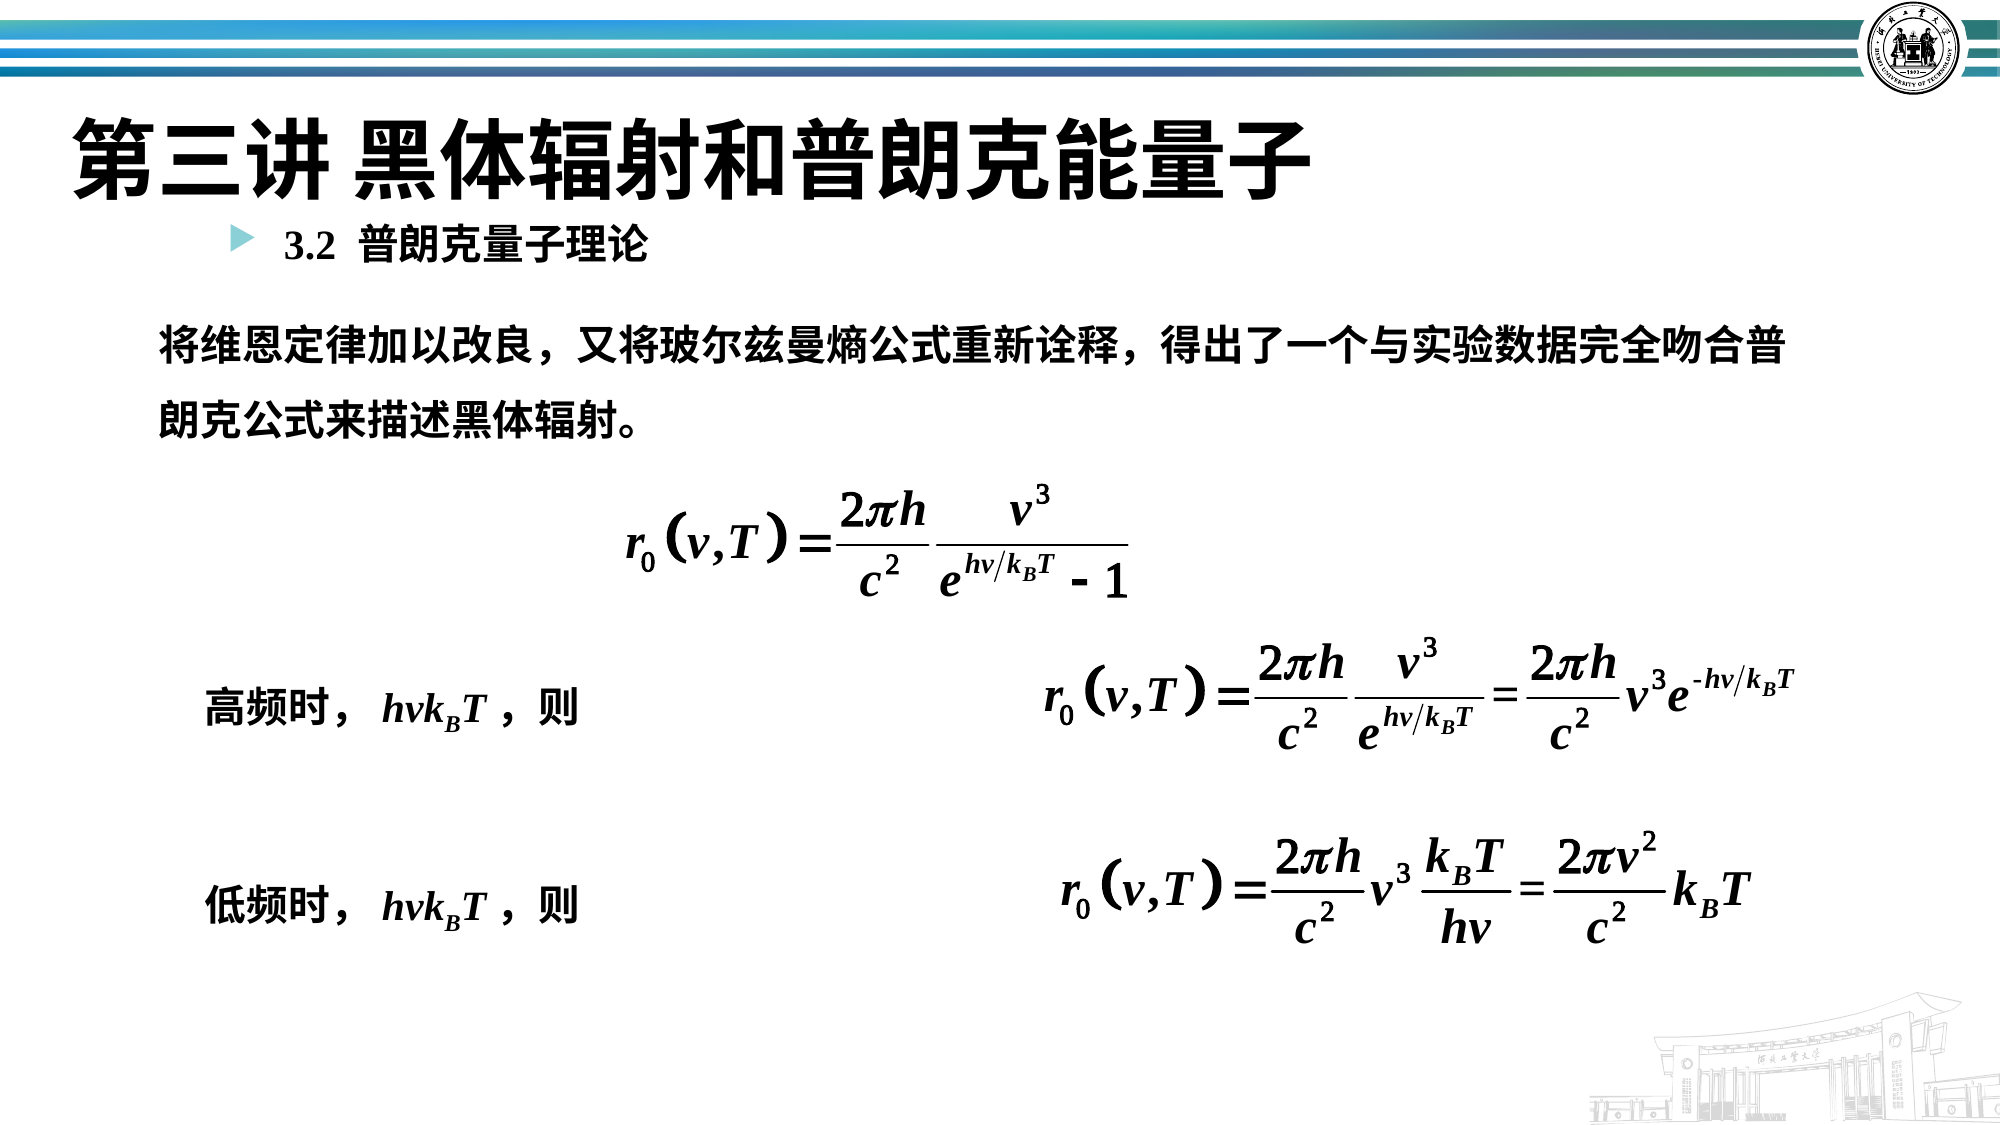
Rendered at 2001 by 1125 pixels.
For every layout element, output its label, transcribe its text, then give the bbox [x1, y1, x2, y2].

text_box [622, 474, 1133, 602]
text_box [1057, 821, 1760, 949]
text_box 3.2 普朗克量子理论 [213, 210, 1681, 283]
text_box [1040, 627, 1801, 755]
title 第三讲 黑体辐射和普朗克能量子 [55, 78, 1688, 210]
text_box 将维恩定律加以改良，又将玻尔兹曼熵公式重新诠释，得出了一个与实验数据完全吻合普朗克公式来描述黑体辐射。 [144, 286, 1838, 452]
